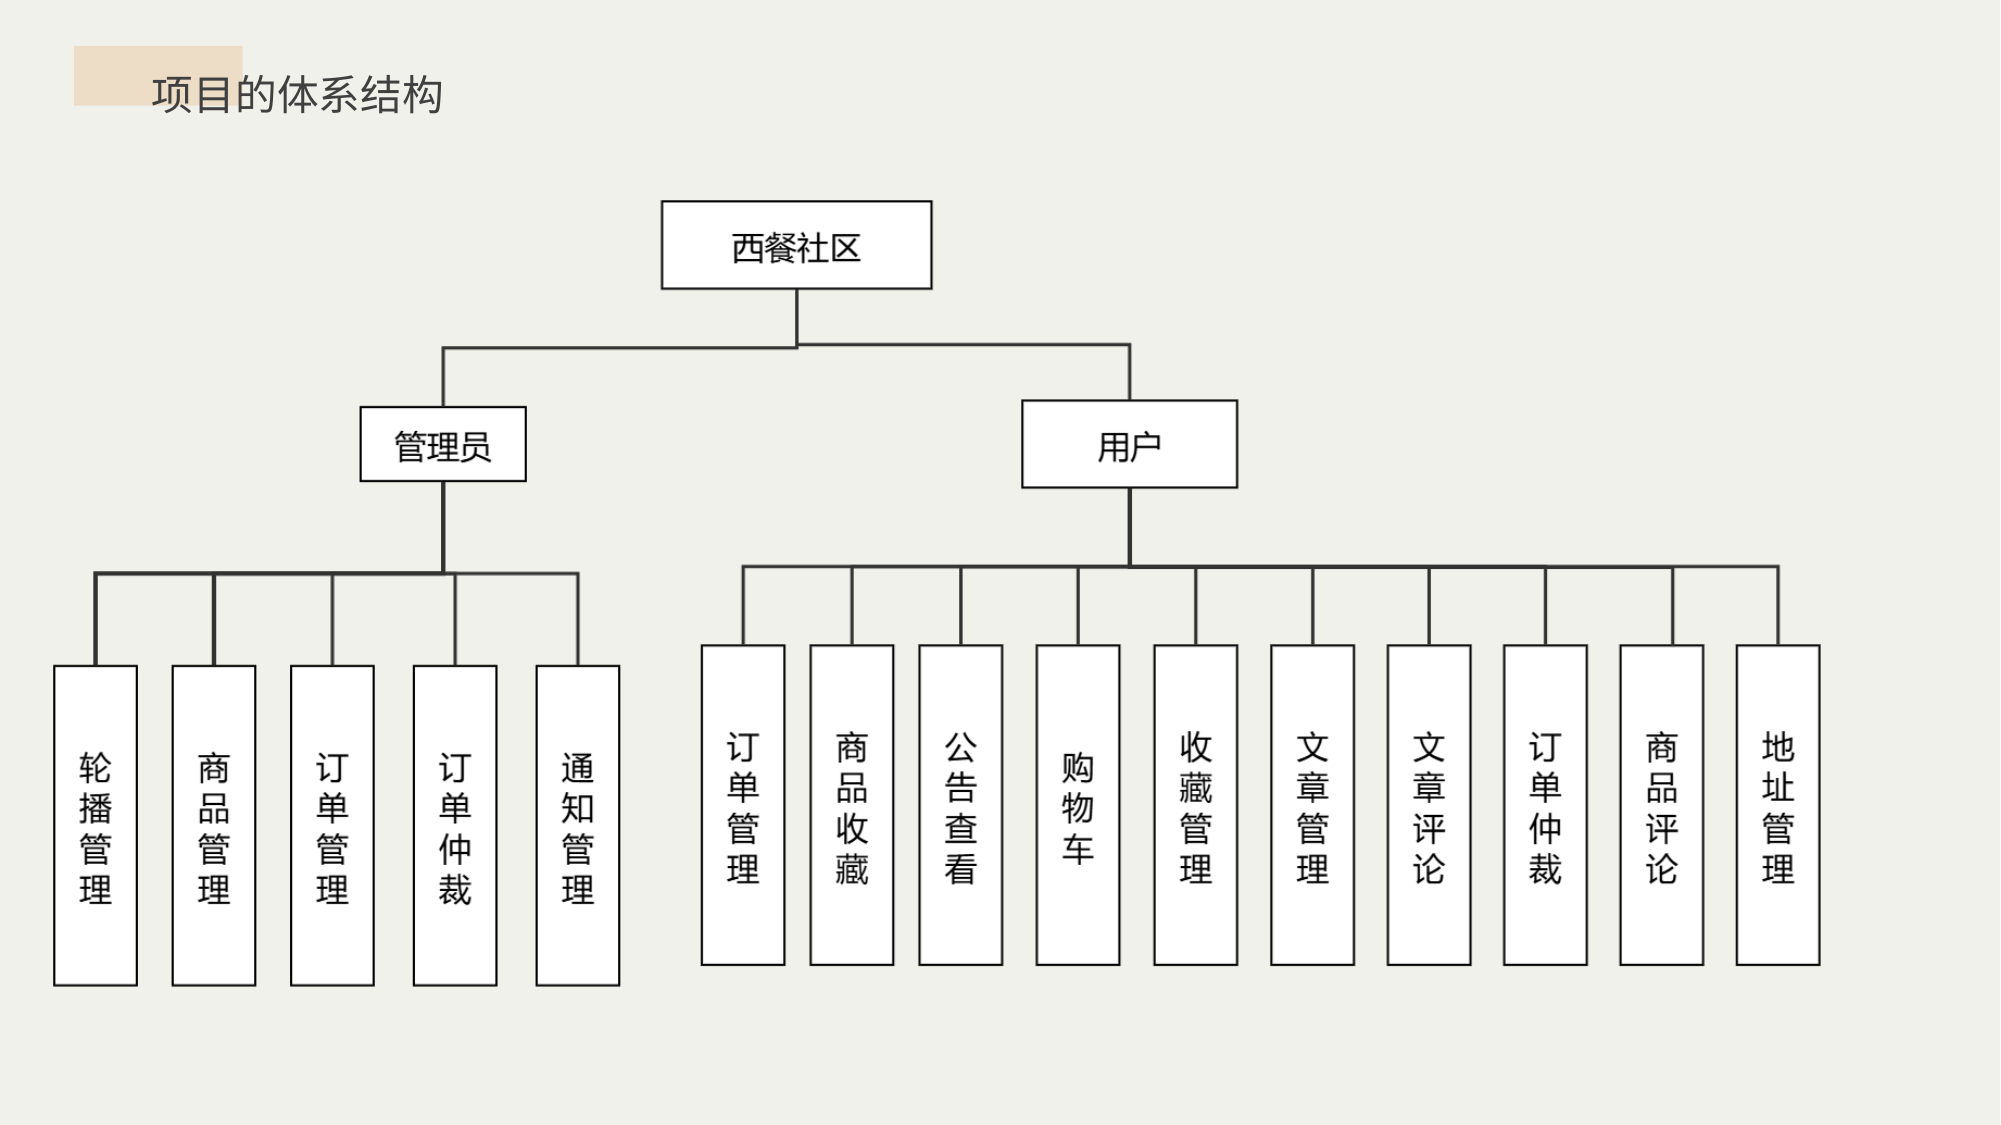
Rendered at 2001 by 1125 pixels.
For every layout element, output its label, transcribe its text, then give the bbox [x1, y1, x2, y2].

text_box 项目的体系结构 [137, 36, 663, 126]
text_box [73, 45, 137, 107]
picture [0, 147, 1873, 1039]
